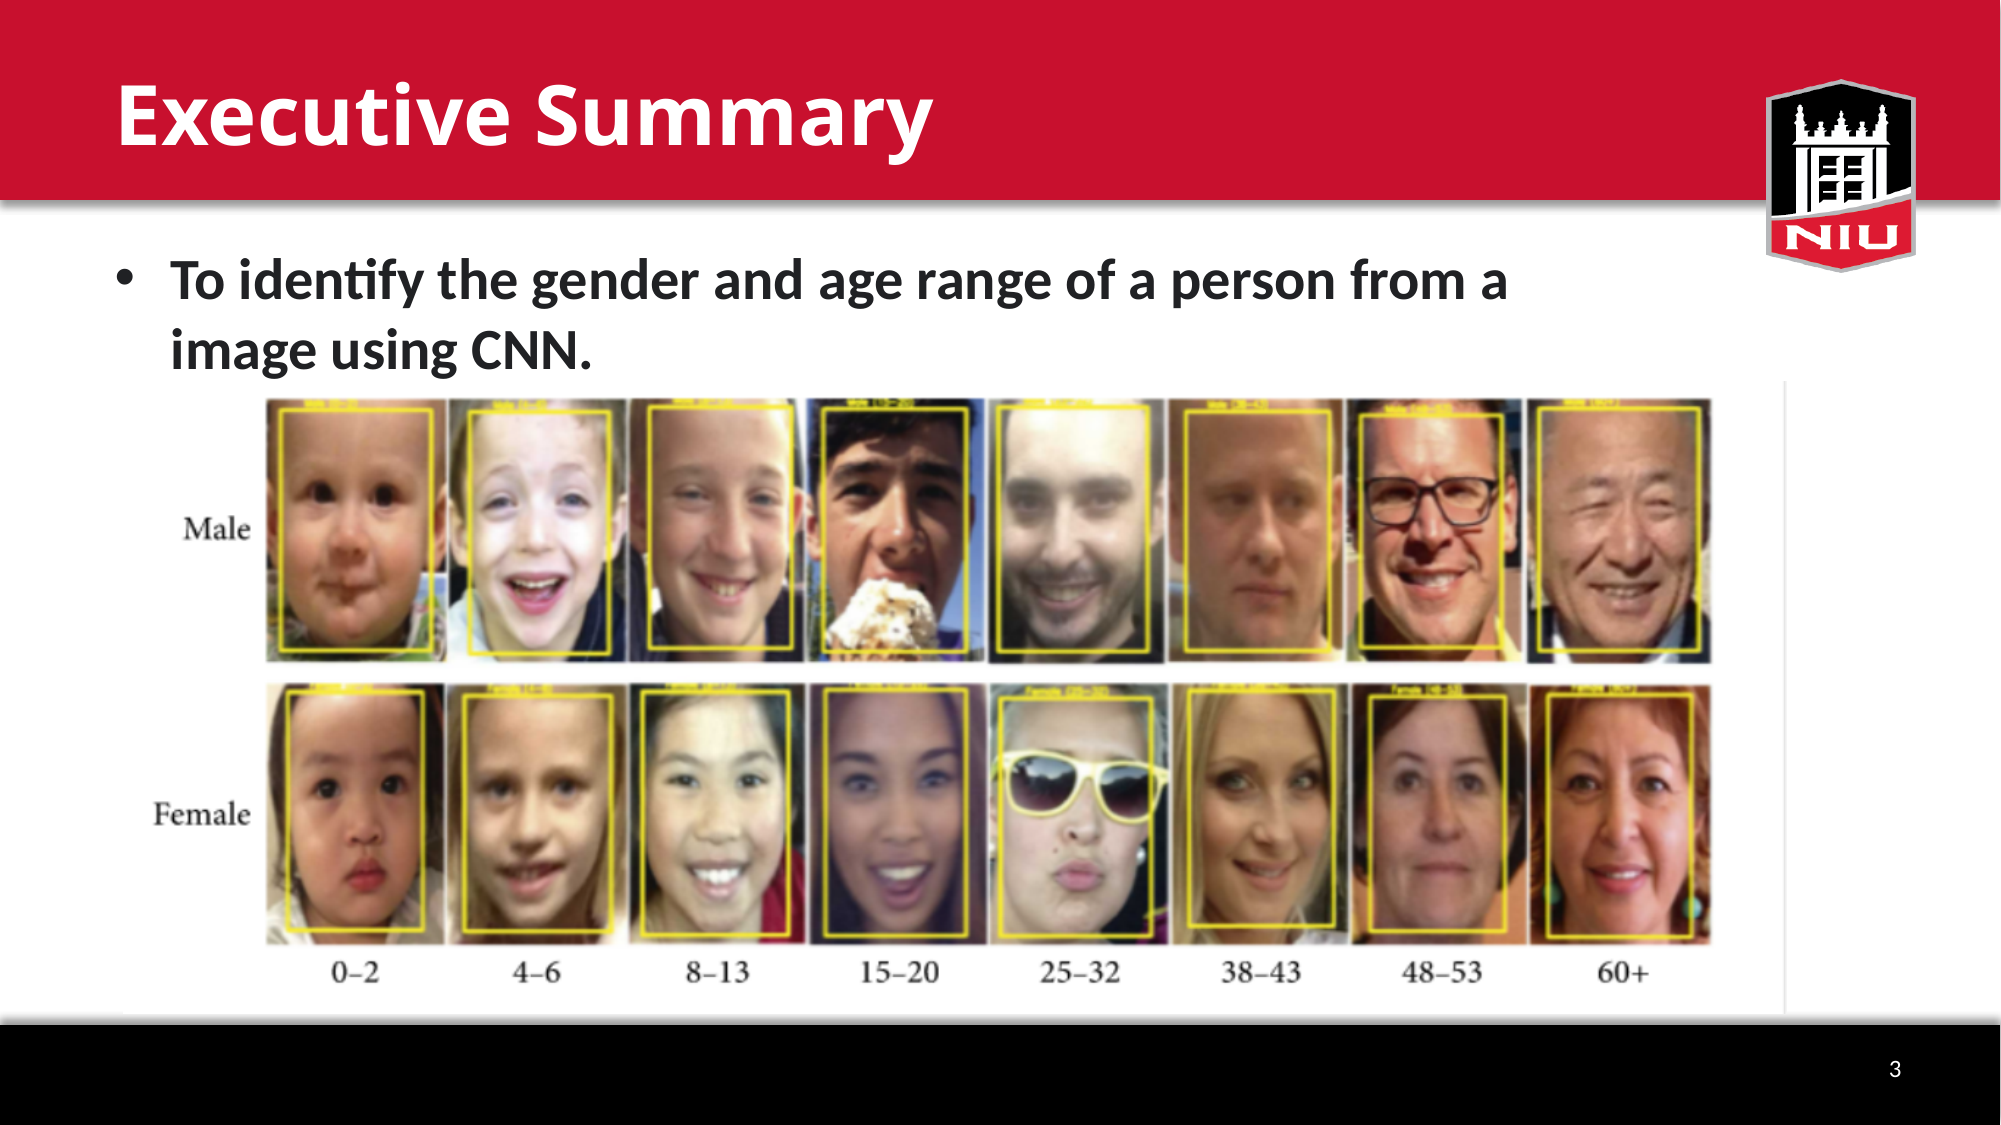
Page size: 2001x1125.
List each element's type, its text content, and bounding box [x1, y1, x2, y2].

slide_number 3 [1616, 1037, 1917, 1098]
list To identify the gender and age range of a person from a image using CNN. [99, 233, 1684, 997]
picture [1766, 79, 1916, 273]
title Executive Summary [99, 24, 1750, 200]
picture [123, 381, 1788, 1015]
